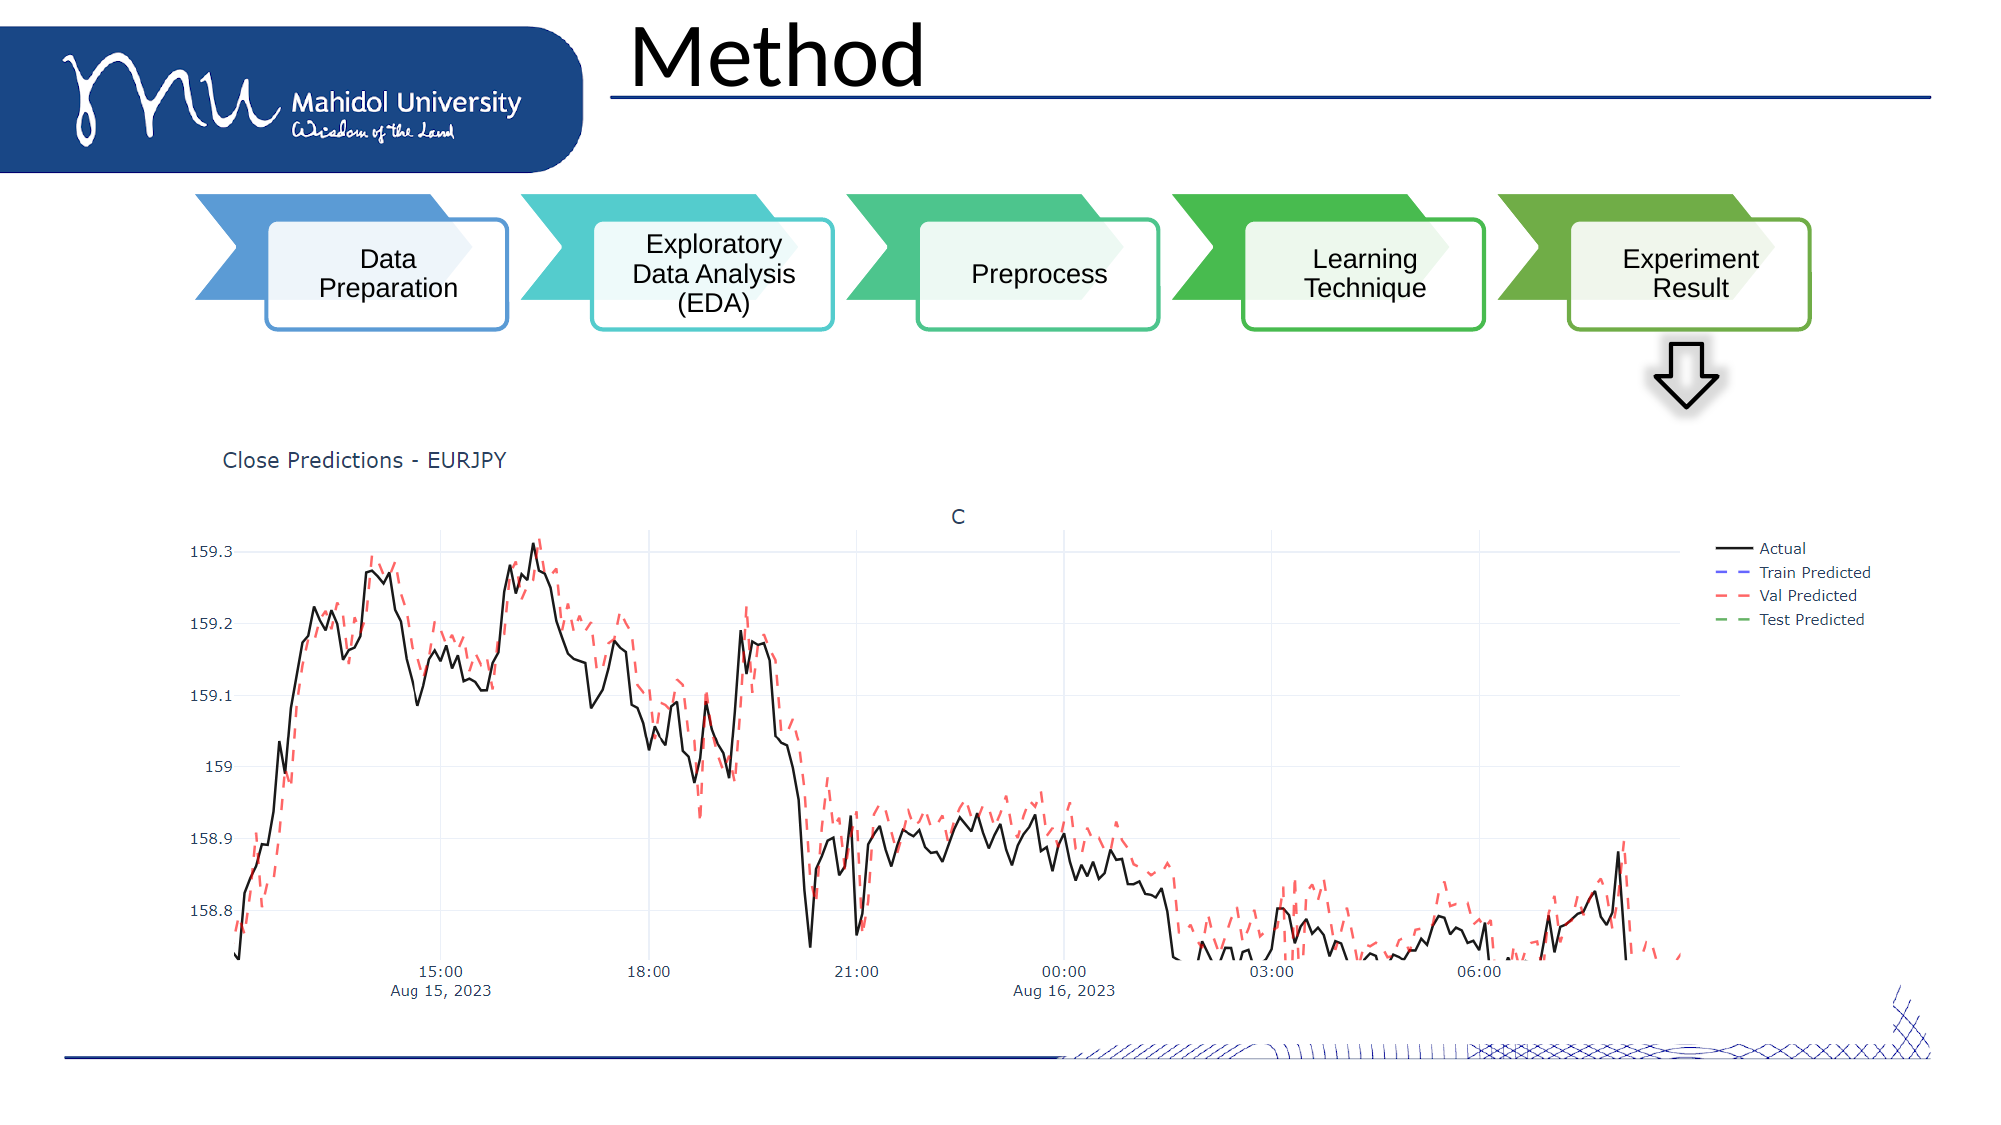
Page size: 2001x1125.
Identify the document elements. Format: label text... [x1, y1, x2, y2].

title Method [614, 0, 1259, 114]
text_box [189, 174, 1811, 347]
picture [0, 0, 2001, 1125]
text_box [1653, 358, 1720, 410]
